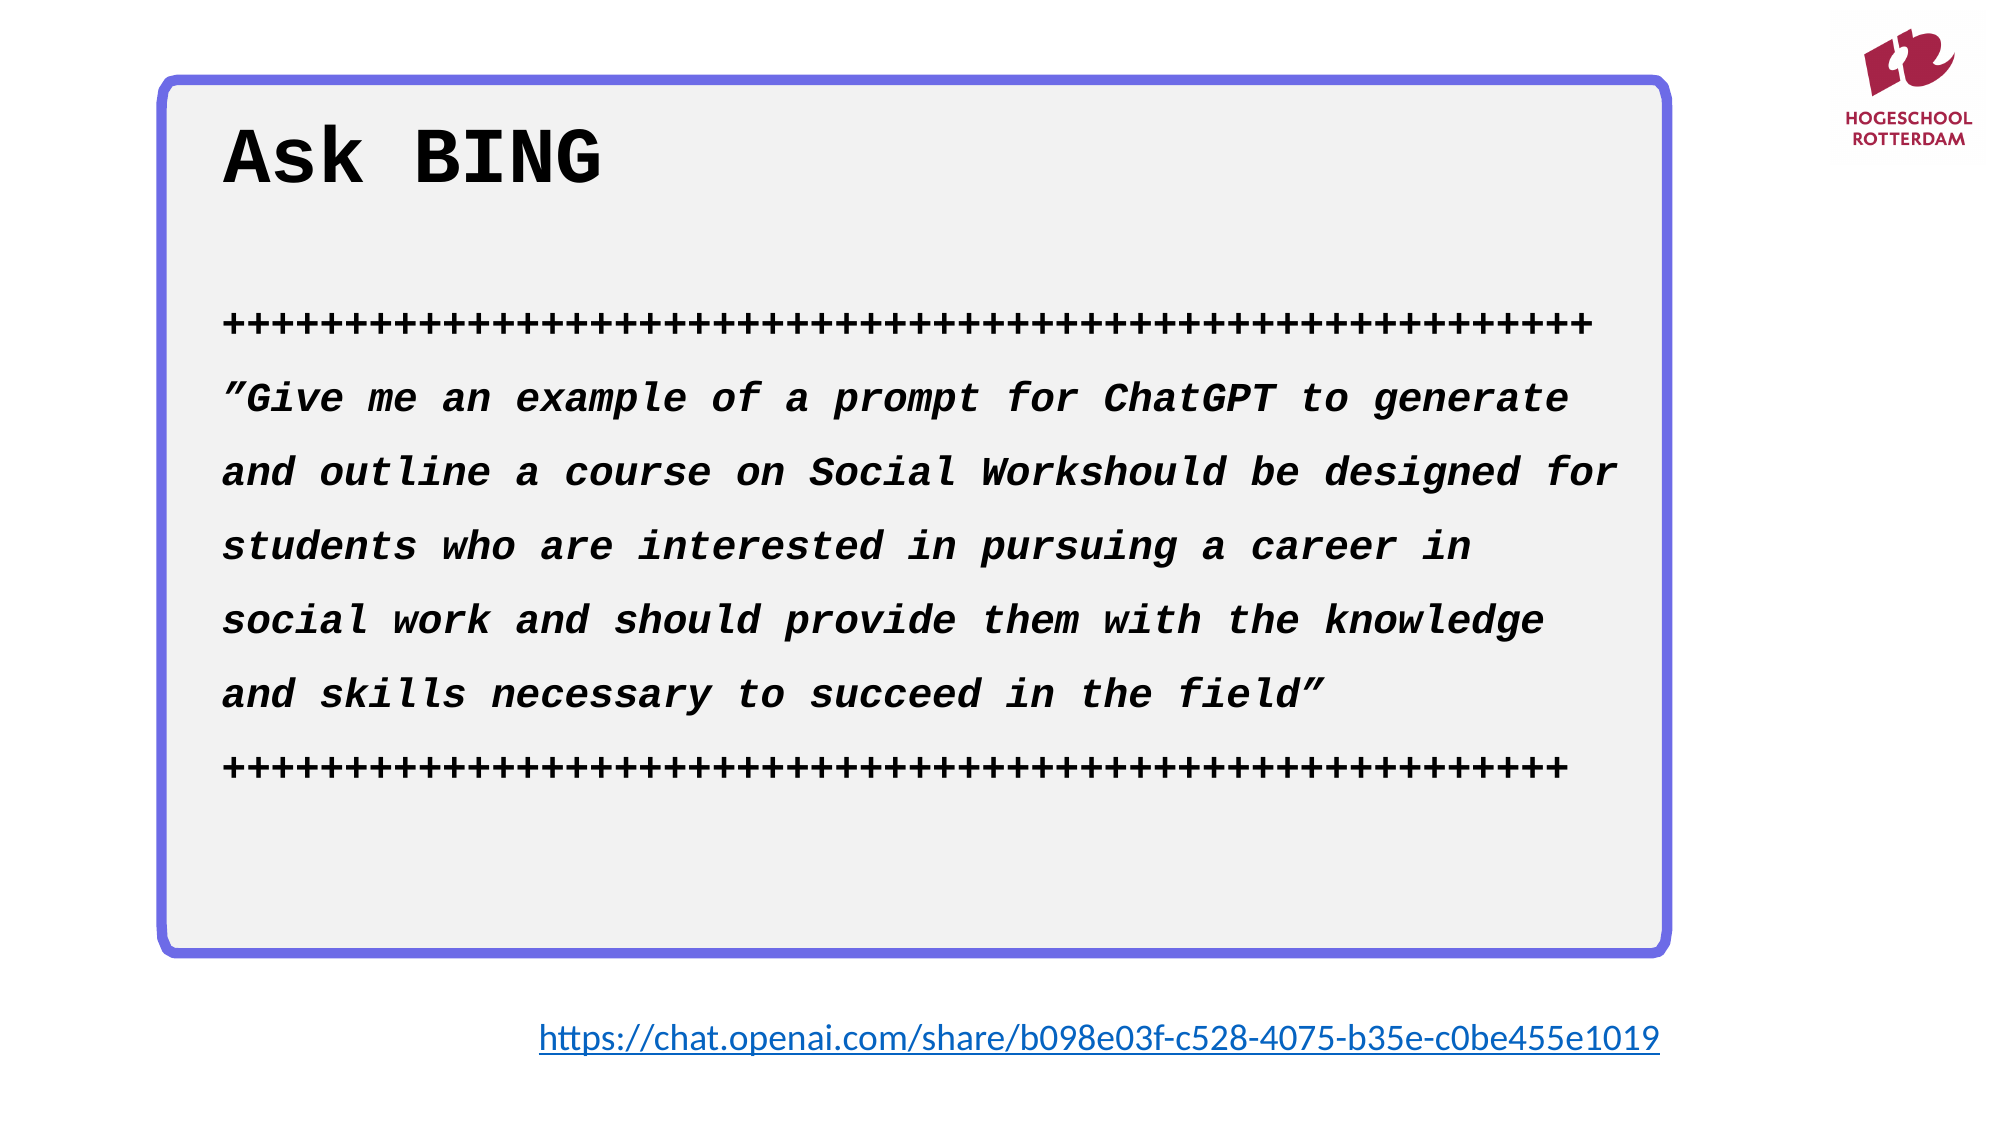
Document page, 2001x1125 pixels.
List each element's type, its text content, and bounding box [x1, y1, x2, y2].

text_box https://chat.openai.com/share/b098e03f-c528-4075-b35e-c0be455e1019 [523, 1005, 1685, 1065]
picture [1830, 10, 1986, 165]
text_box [161, 79, 1668, 954]
